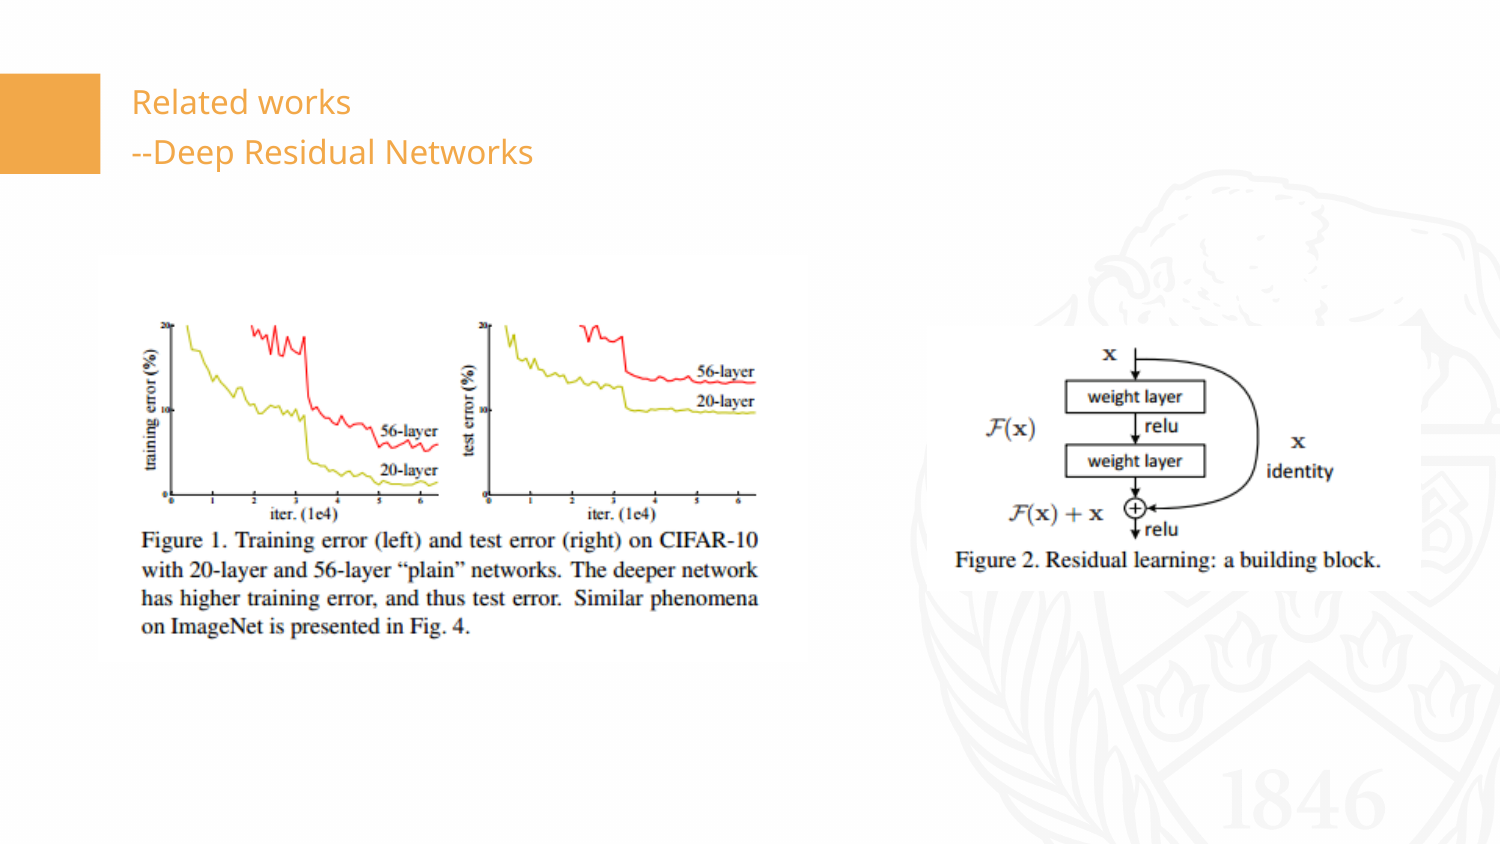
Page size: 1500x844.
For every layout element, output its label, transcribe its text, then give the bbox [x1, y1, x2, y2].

text_box [0, 71, 102, 176]
text_box Related works [116, 73, 550, 129]
text_box --Deep Residual Networks [116, 123, 597, 179]
picture [0, 0, 1500, 844]
